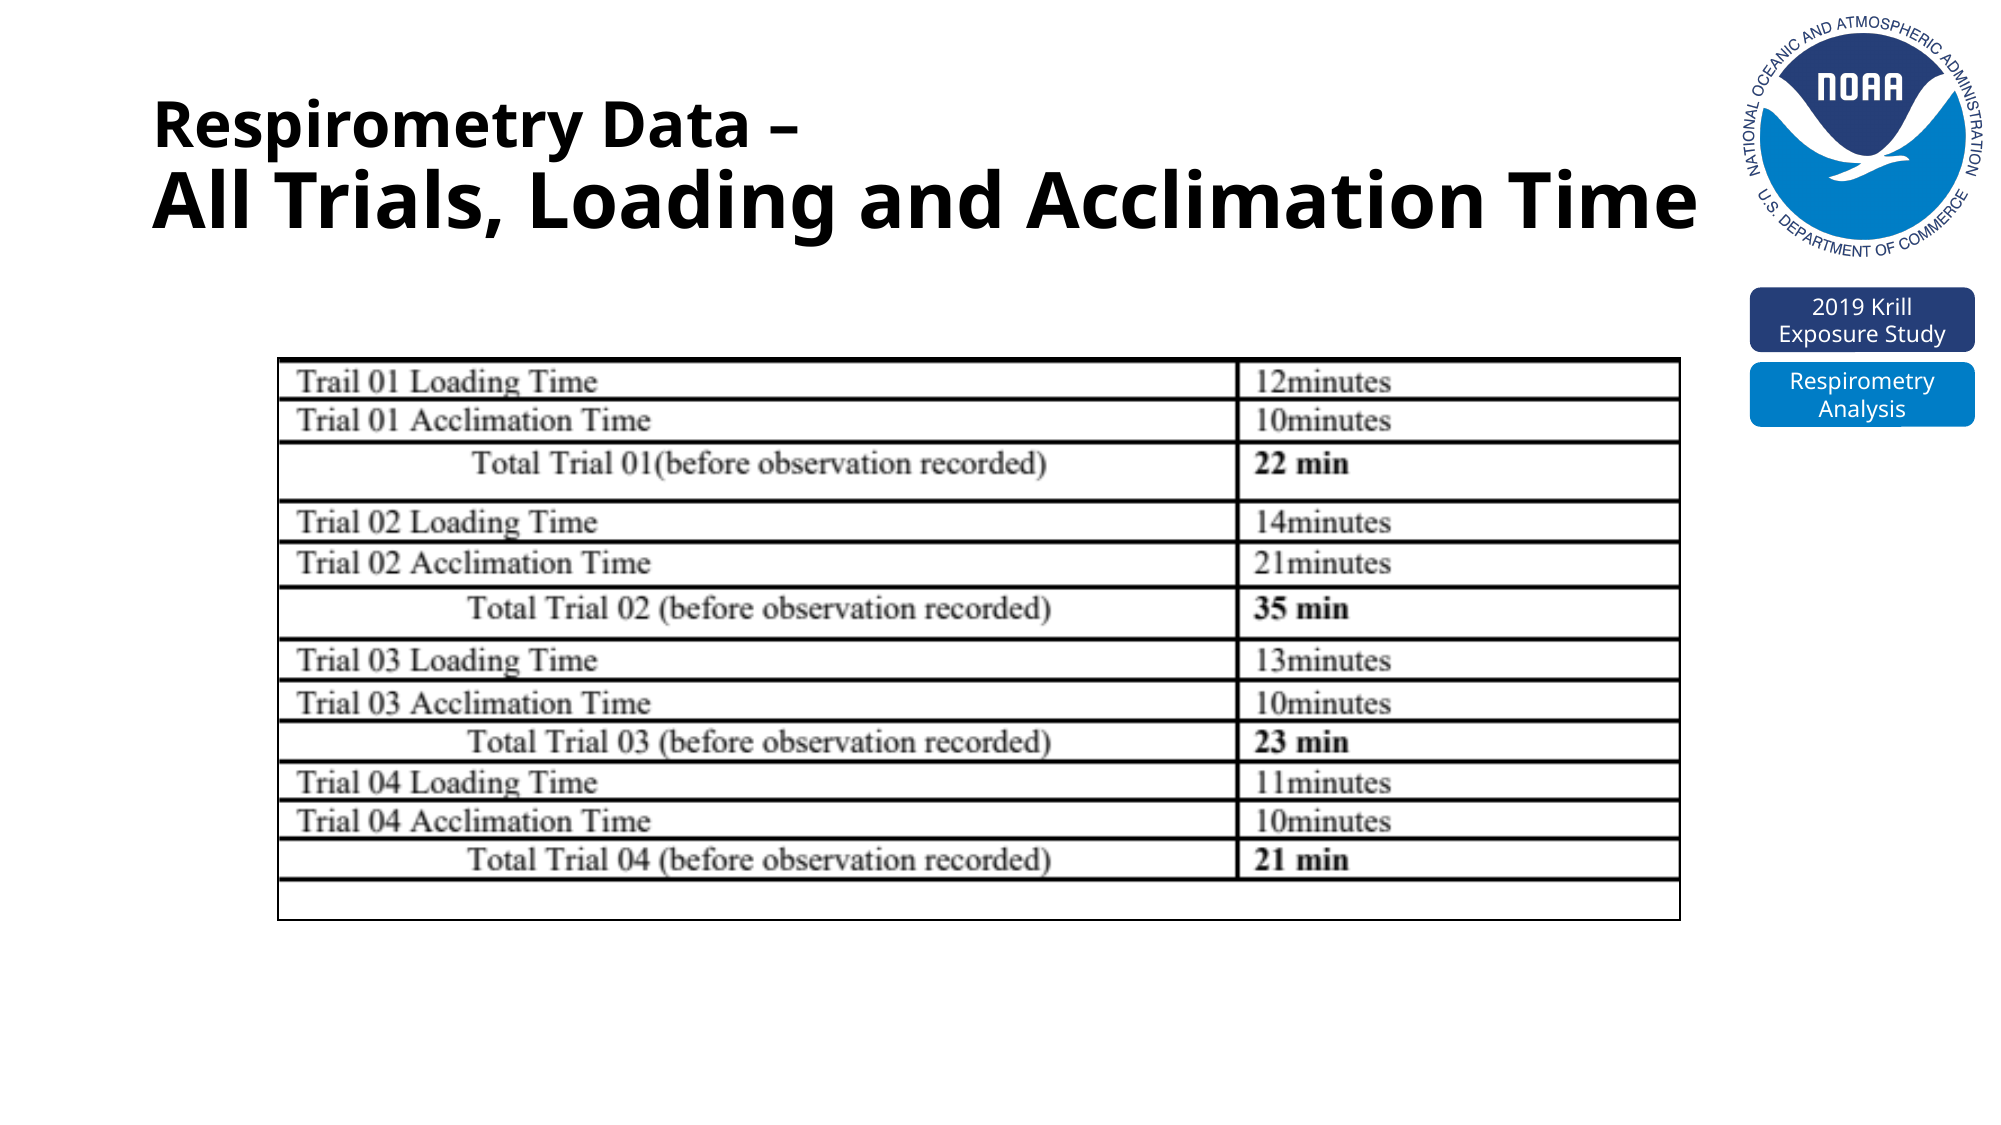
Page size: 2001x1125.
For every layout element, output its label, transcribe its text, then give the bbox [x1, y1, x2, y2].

picture [1742, 16, 1983, 258]
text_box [279, 359, 1680, 919]
title Respirometry Data – All Trials, Loading and Acclimation Time [137, 59, 1720, 278]
